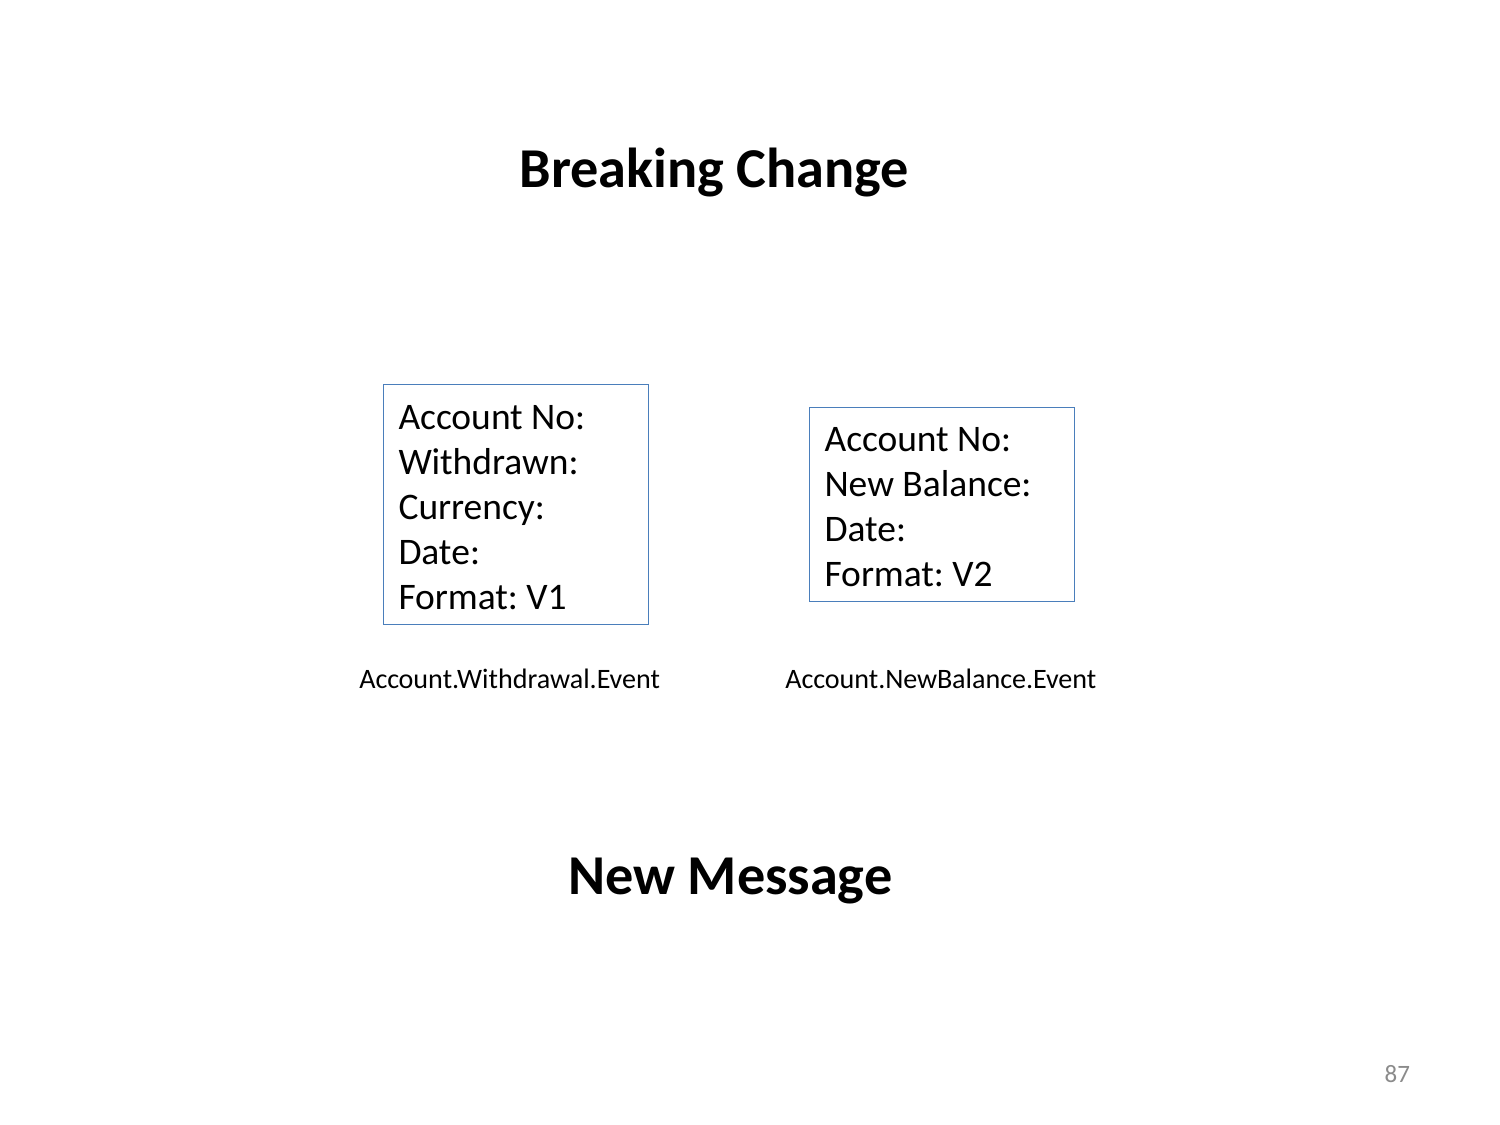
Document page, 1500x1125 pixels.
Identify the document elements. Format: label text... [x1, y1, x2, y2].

text_box Breaking Change [435, 123, 995, 207]
text_box Account No: Withdrawn: Currency: Date: Format: V1 [383, 384, 649, 625]
text_box New Message [450, 830, 1010, 914]
text_box Account.Withdrawal.Event [344, 653, 689, 702]
text_box Account No: New Balance: Date: Format: V2 [809, 407, 1075, 602]
slide_number 87 [1074, 1042, 1425, 1103]
text_box Account.NewBalance.Event [770, 653, 1115, 702]
